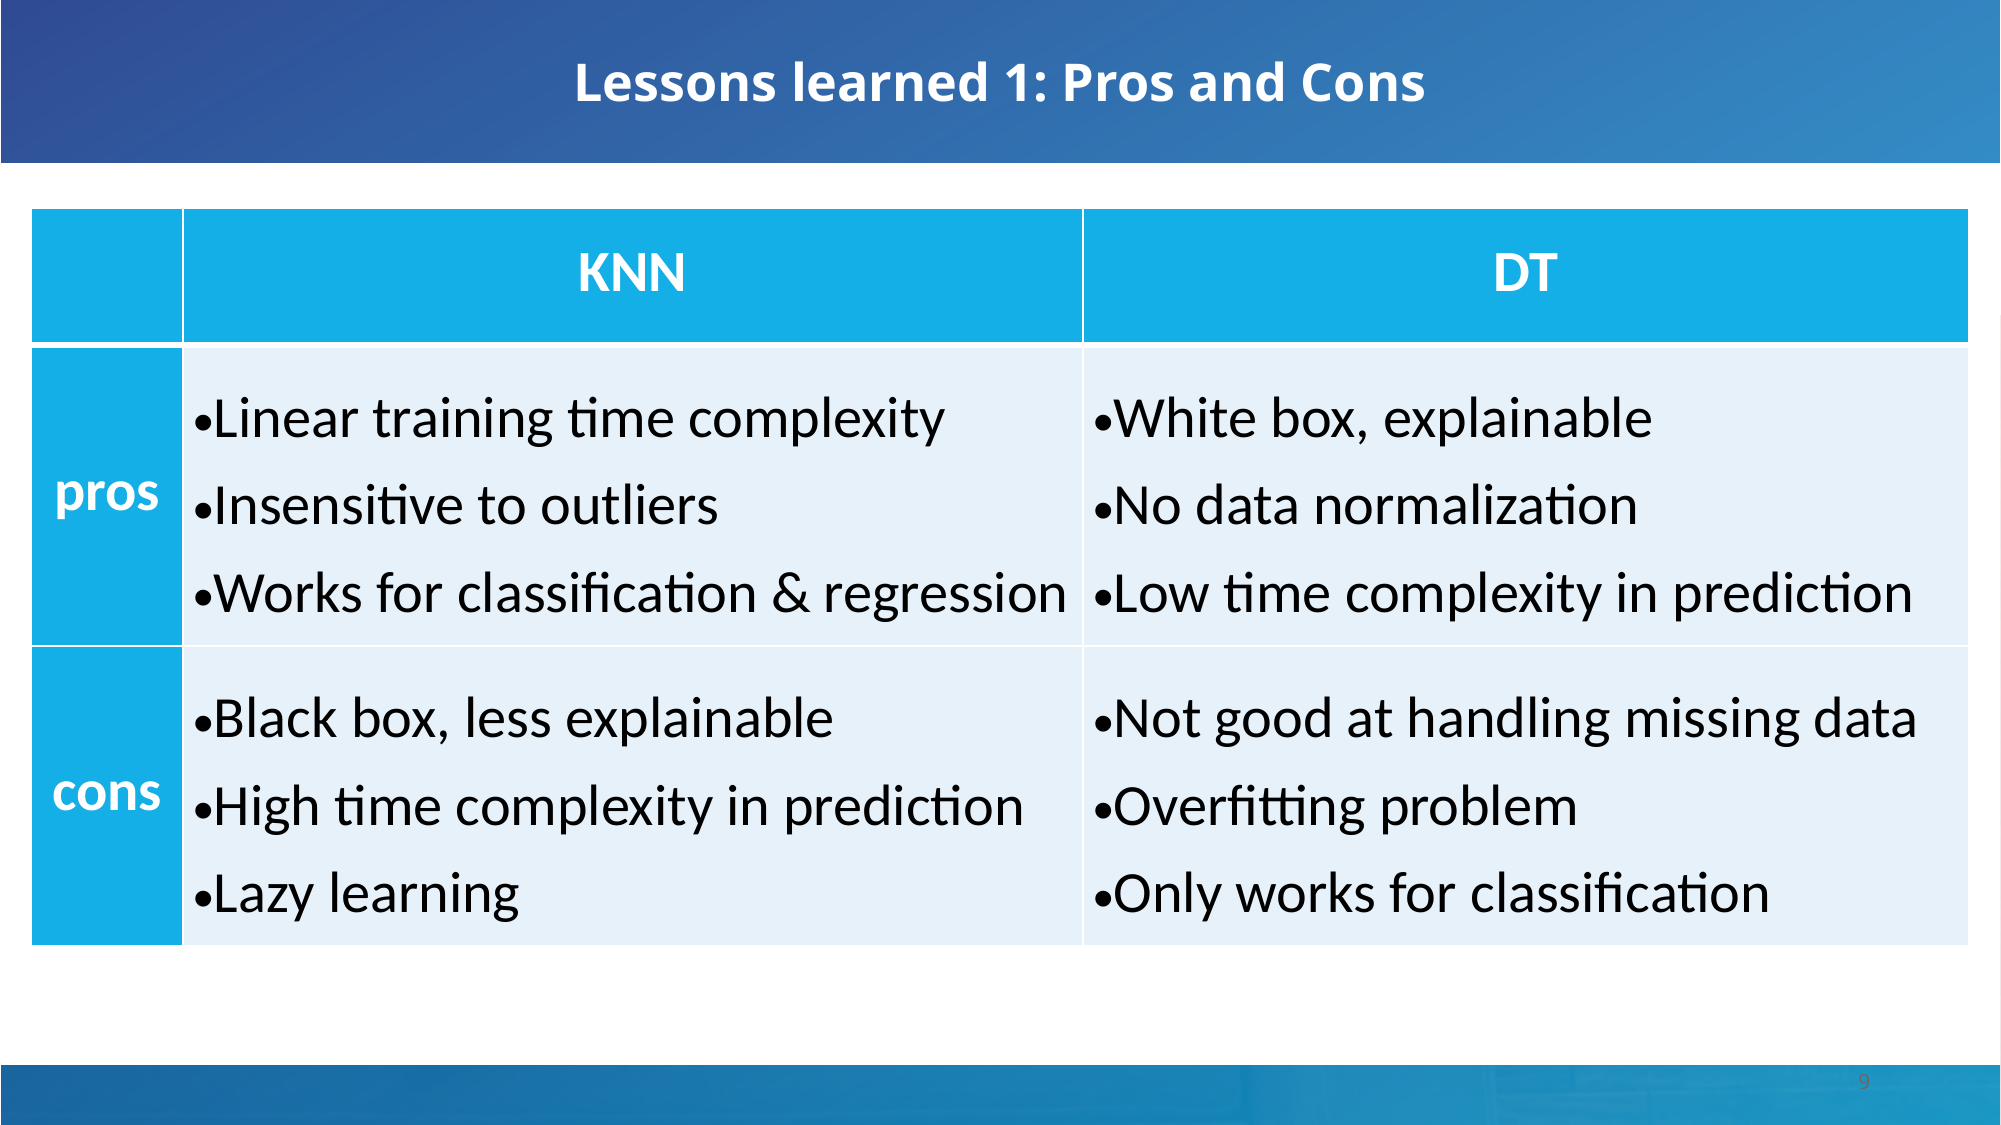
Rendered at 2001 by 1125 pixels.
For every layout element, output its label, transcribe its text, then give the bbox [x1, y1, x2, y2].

table_header [32, 209, 182, 342]
picture [1525, 1065, 2001, 1125]
table_cell cons [32, 647, 182, 945]
table_cell Black box, less explainable High time complexity in prediction Lazy learning [184, 647, 1082, 945]
table_cell pros [32, 348, 182, 645]
slide_number 9 [1435, 1064, 1885, 1103]
table_header DT [1084, 209, 1968, 342]
table_cell White box, explainable No data normalization Low time complexity in prediction [1084, 348, 1968, 645]
table_cell Linear training time complexity Insensitive to outliers Works for classification & regression [184, 348, 1082, 645]
title Lessons learned 1: Pros and Cons [115, 45, 1885, 125]
table_cell Not good at handling missing data Overfitting problem Only works for classification [1084, 647, 1968, 945]
table_header KNN [184, 209, 1082, 342]
